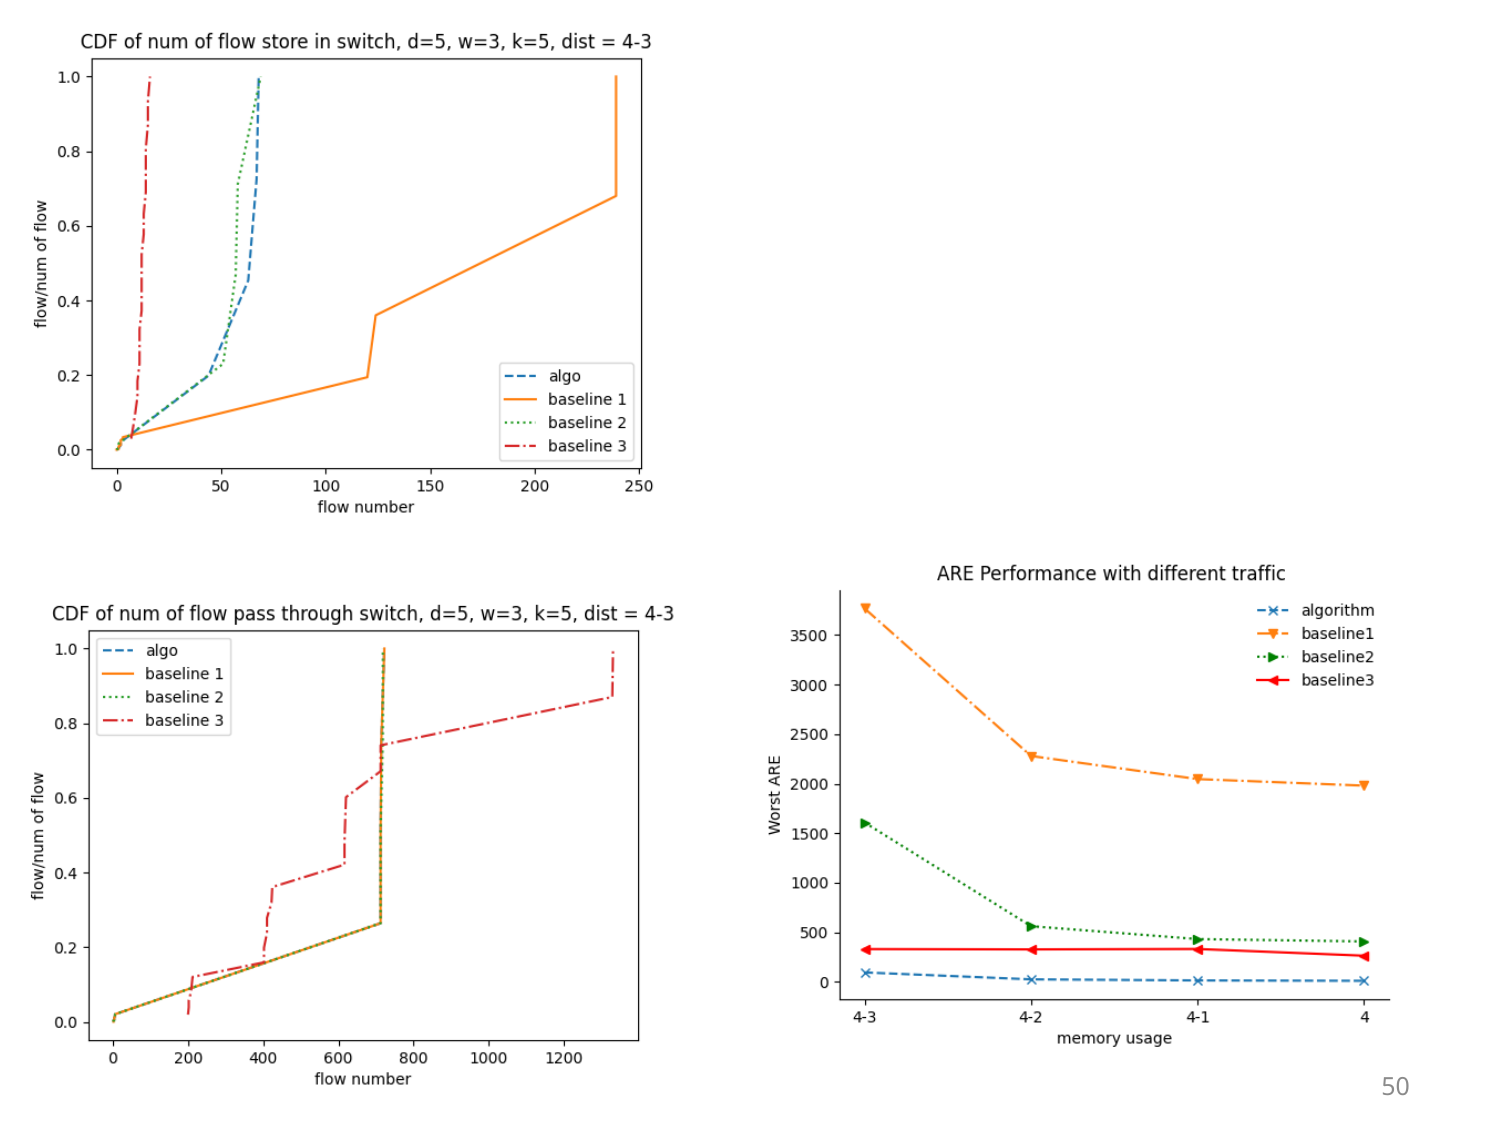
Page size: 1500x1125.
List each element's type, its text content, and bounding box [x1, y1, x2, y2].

picture [750, 525, 1460, 1058]
picture [3, 0, 713, 527]
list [0, 566, 709, 1099]
slide_number 50 [1074, 1067, 1425, 1118]
